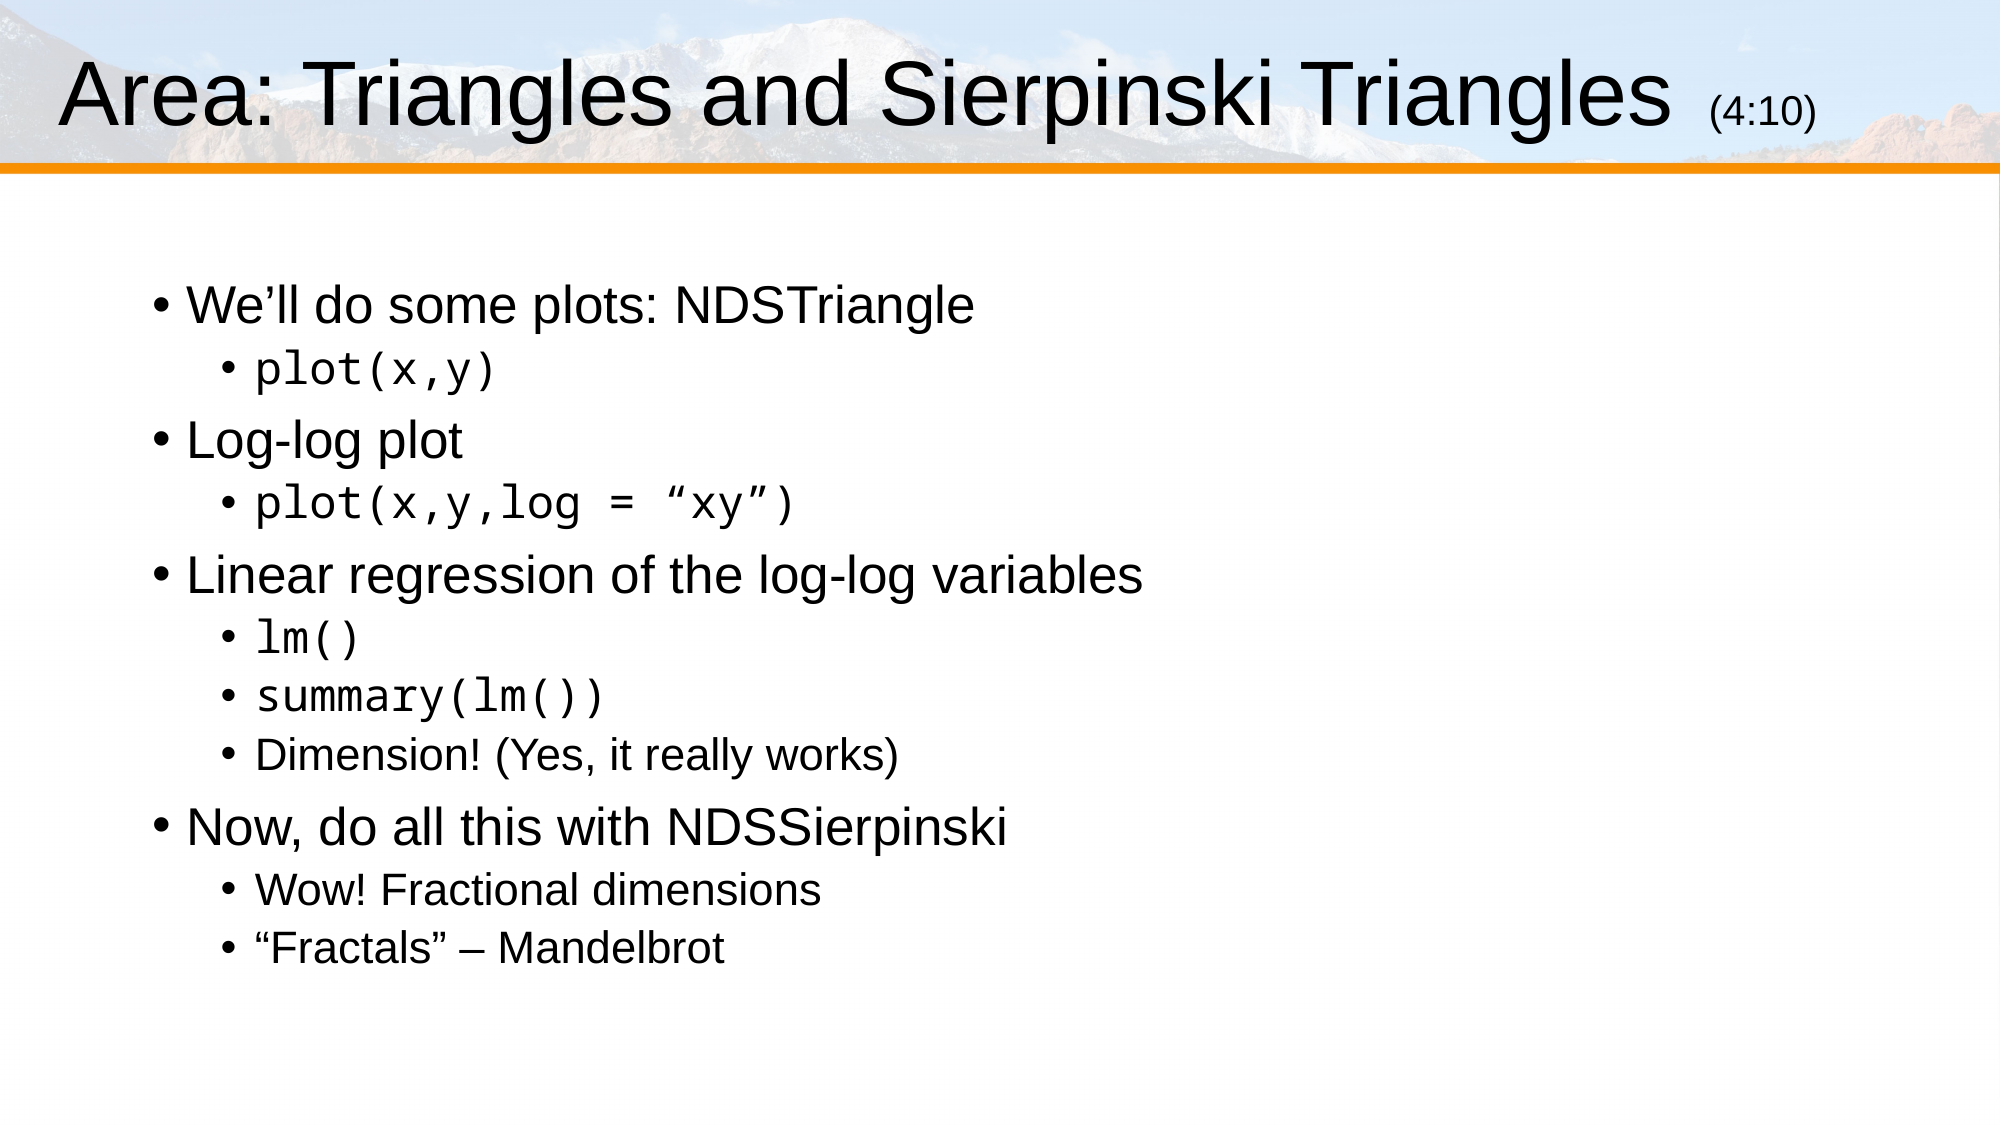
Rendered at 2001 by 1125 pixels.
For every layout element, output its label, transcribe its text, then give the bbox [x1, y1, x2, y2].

picture [0, 0, 2000, 1125]
title Area: Triangles and Sierpinski Triangles (4:10) [43, 3, 1953, 188]
list We’ll do some plots: NDSTriangle plot(x,y) Log-log plot plot(x,y,log = “xy”) Linear regression of the log-log variables lm() summary(lm()) Dimension! (Yes, it really works) Now, do all this with NDSSierpinski Wow! Fractional dimensions “Fractals” – Mandelbrot [137, 270, 1863, 985]
